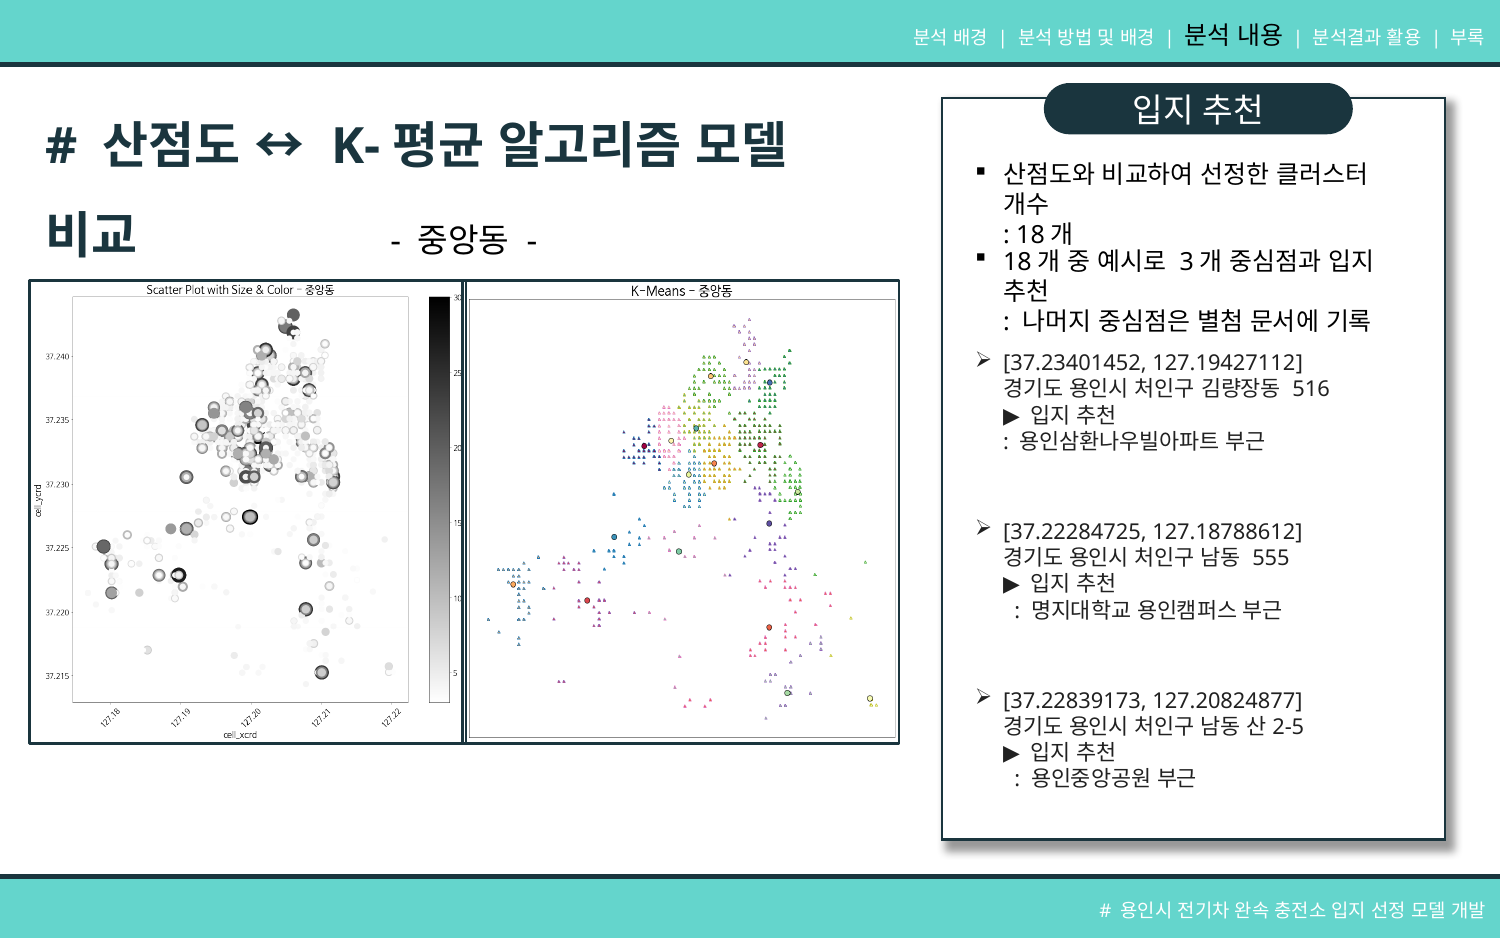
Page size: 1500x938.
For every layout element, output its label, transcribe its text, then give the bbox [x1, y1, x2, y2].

text_box [0, 875, 1500, 938]
text_box 입지 추천 [1043, 83, 1353, 135]
text_box - 중앙동 - [306, 212, 622, 267]
picture [30, 281, 898, 743]
text_box 산점도와 비교하여 선정한 클러스터 개수 : 18개 [960, 151, 1437, 238]
text_box [37.22839173, 127.20824877] 경기도 용인시 처인구 남동 산2-5 ▶ 입지 추천 : 용인중앙공원 부근 [960, 679, 1450, 799]
text_box # 산점도 ↔ K-평균 알고리즘 모델 비교 [30, 76, 873, 272]
text_box [37.23401452, 127.19427112] 경기도 용인시 처인구 김량장동 516 ▶ 입지 추천 : 용인삼환나우빌아파트 부근 [960, 341, 1450, 462]
text_box ▶ 월요일 / 일요일 앱 사용자 수 급락 [941, 97, 1446, 841]
text_box 분석 배경 | 분석 방법 및 배경 | 분석 내용 | 분석결과 활용 | 부록 [872, 0, 1500, 57]
text_box [0, 0, 1500, 66]
text_box [37.22284725, 127.18788612] 경기도 용인시 처인구 남동 555 ▶ 입지 추천 : 명지대학교 용인캠퍼스 부근 [960, 510, 1450, 630]
text_box 18개 중 예시로 3개 중심점과 입지 추천 : 나머지 중심점은 별첨 문서에 기록 [960, 238, 1437, 341]
text_box # 용인시 전기차 완속 충전소 입지 선정 모델 개발 [1011, 879, 1500, 929]
